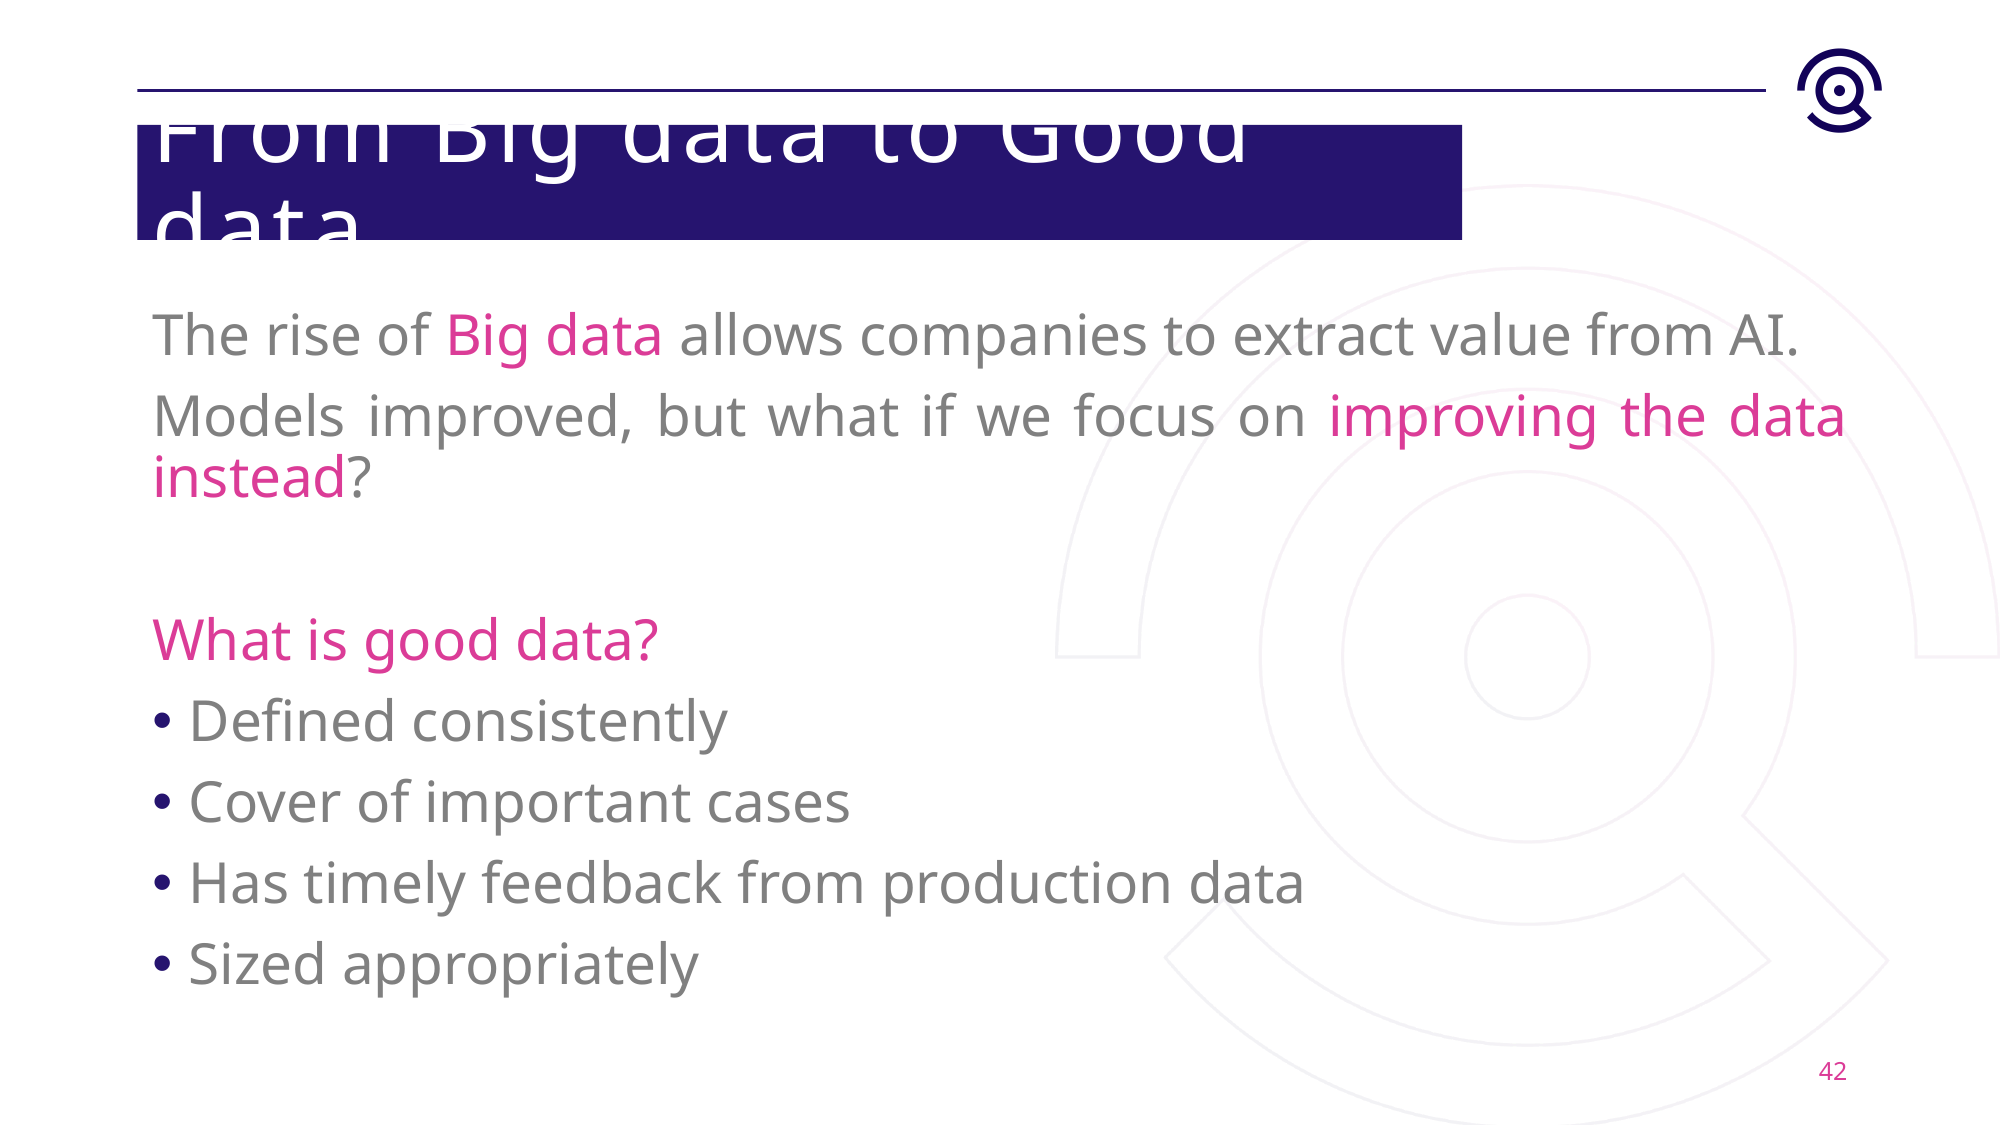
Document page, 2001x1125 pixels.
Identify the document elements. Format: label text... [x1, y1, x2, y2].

title From Big data to Good data [137, 124, 1463, 240]
slide_number 42 [1412, 1042, 1863, 1103]
list The rise of Big data allows companies to extract value from AI. Models improved, but what if we focus on improving the data instead? What is good data? Defined consistently Cover of important cases Has timely feedback from production data Sized appropriately [137, 299, 1863, 1014]
